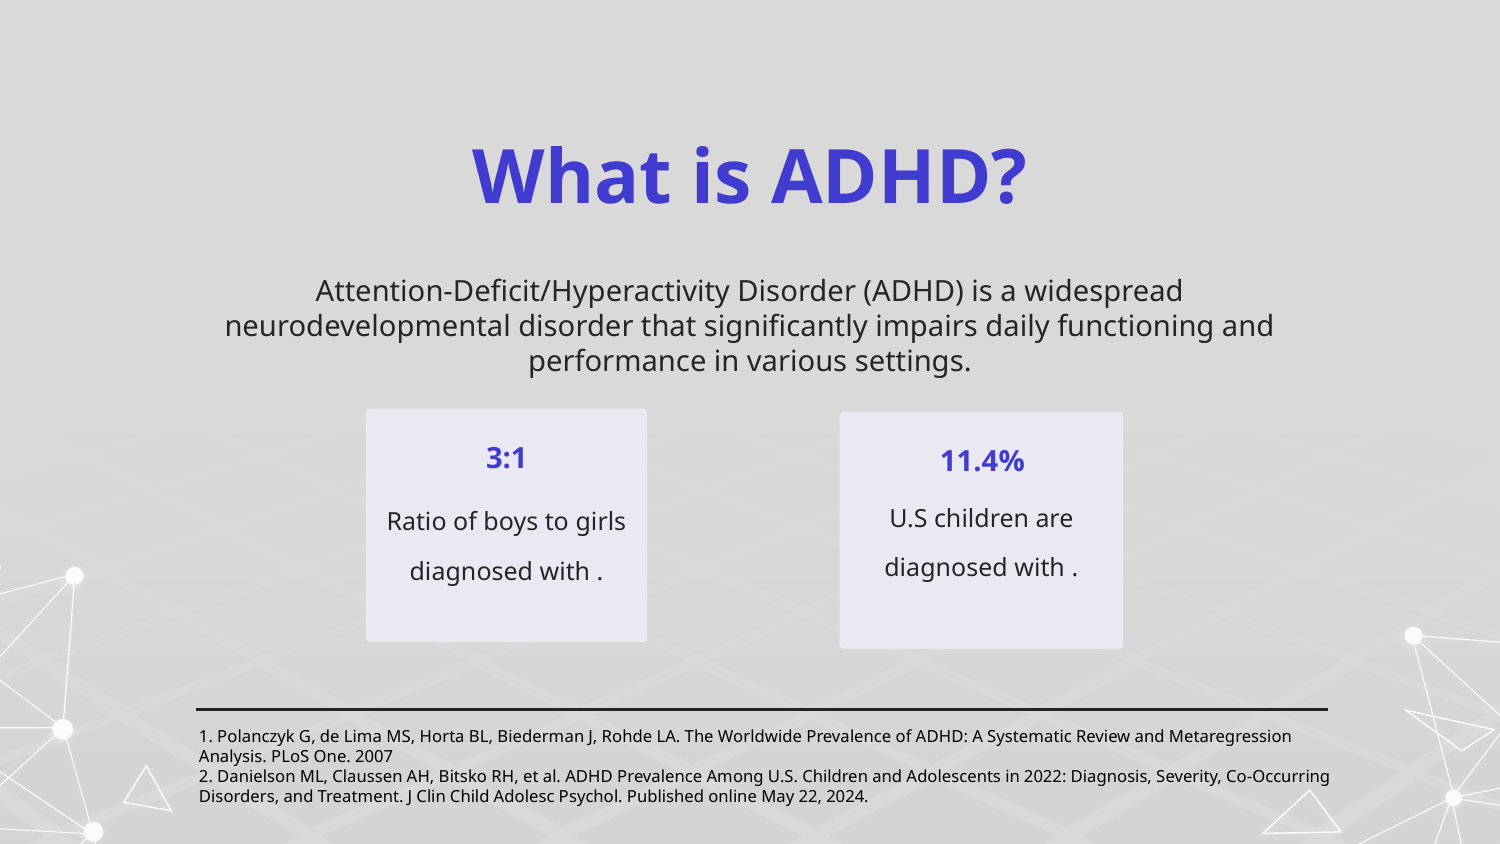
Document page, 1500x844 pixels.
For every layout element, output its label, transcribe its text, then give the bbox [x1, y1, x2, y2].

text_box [826, 411, 1137, 650]
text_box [352, 408, 661, 653]
text_box 1. Polanczyk G, de Lima MS, Horta BL, Biederman J, Rohde LA. The Worldwide Prevalence of ADHD: A Systematic Review and Metaregression Analysis. PLoS One. 2007 2. Danielson ML, Claussen AH, Bitsko RH, et al. ADHD Prevalence Among U.S. Children and Adolescents in 2022: Diagnosis, Severity, Co-Occurring Disorders, and Treatment. J Clin Child Adolesc Psychol. Published online May 22, 2024. [184, 718, 1358, 814]
text_box Attention-Deficit/Hyperactivity Disorder (ADHD) is a widespread neurodevelopmental disorder that significantly impairs daily functioning and performance in various settings. [172, 265, 1328, 385]
text_box What is ADHD? [46, 100, 1454, 234]
